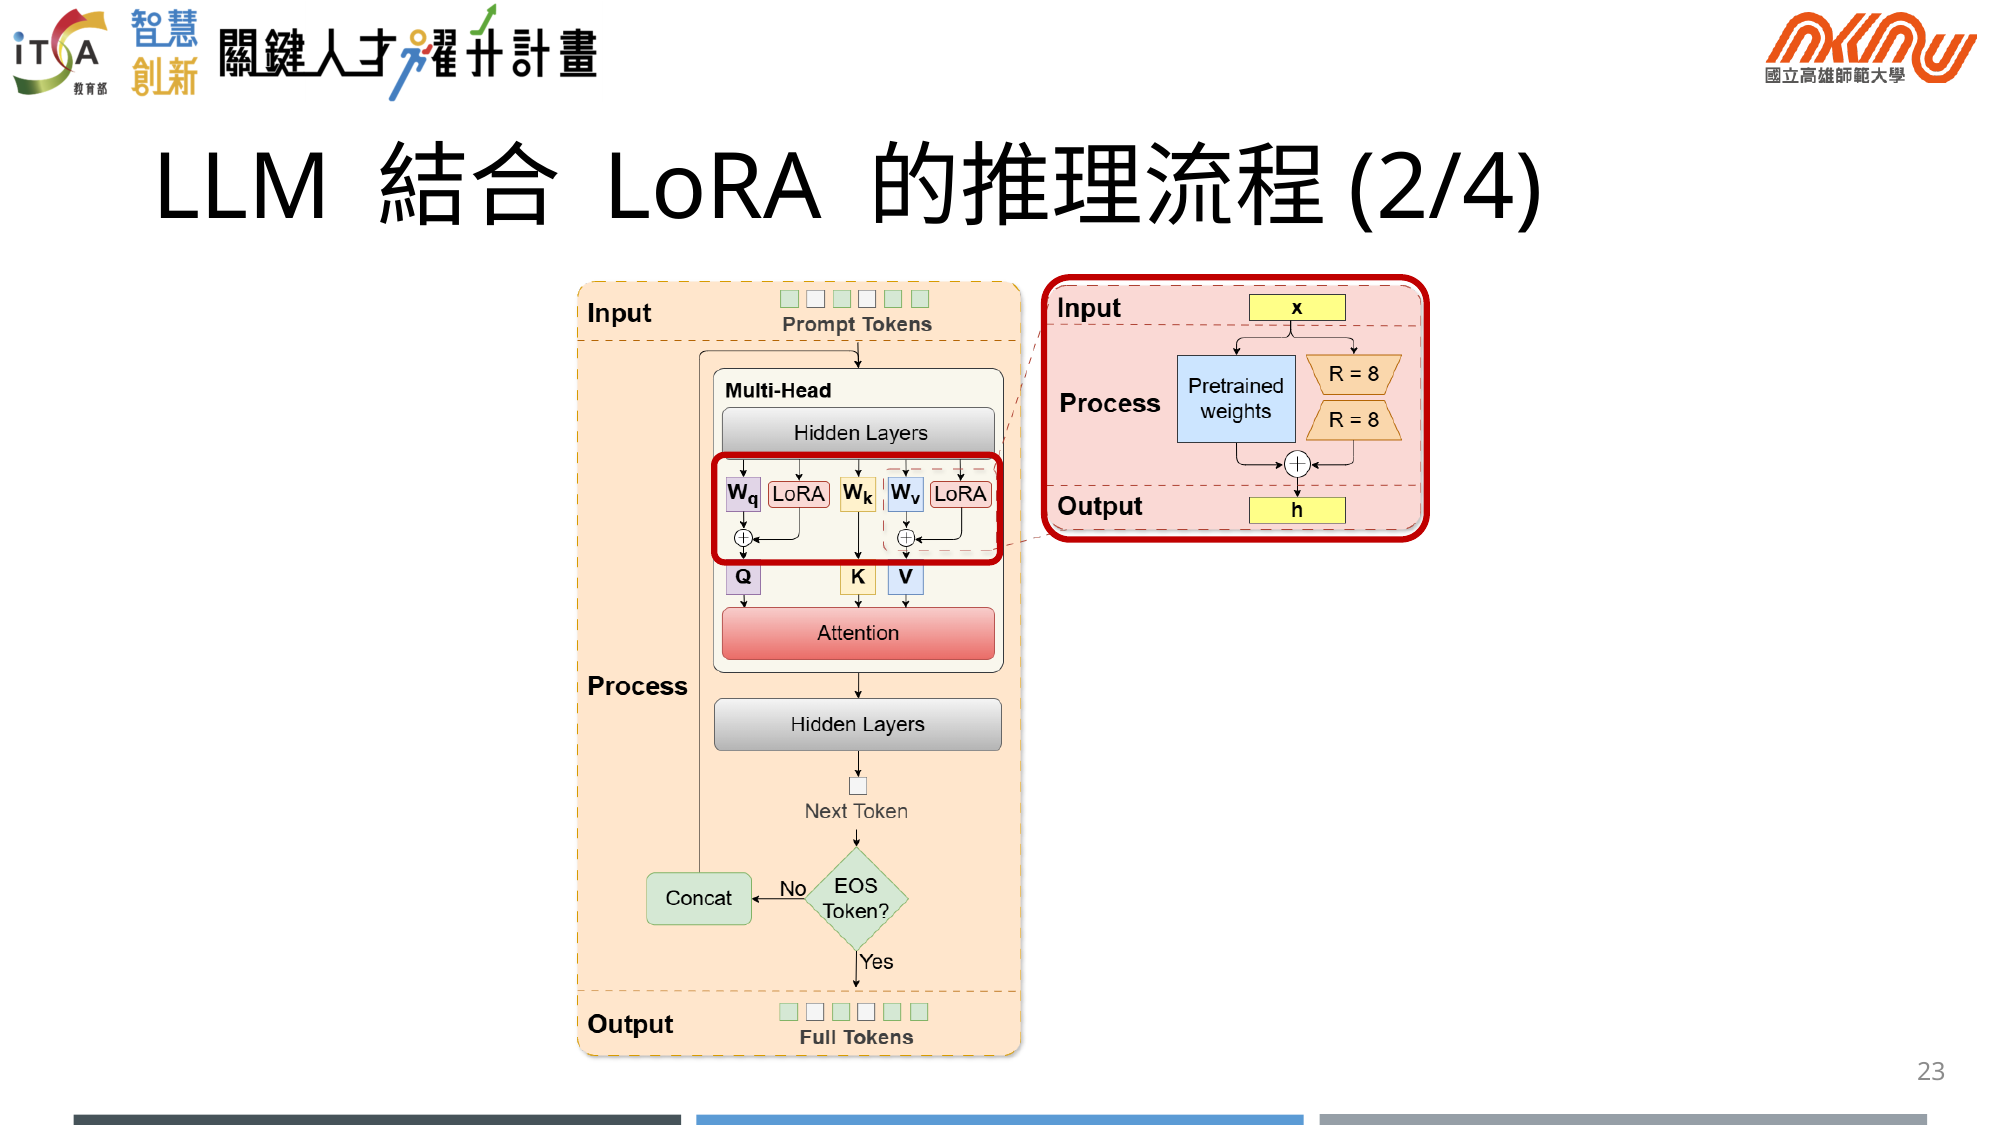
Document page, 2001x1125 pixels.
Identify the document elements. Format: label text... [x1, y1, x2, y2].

slide_number 23 [1510, 1042, 1961, 1103]
picture [573, 277, 1427, 1064]
title LLM 結合 LoRA 的推理流程(2/4) [137, 100, 1863, 278]
picture [9, 1, 603, 102]
